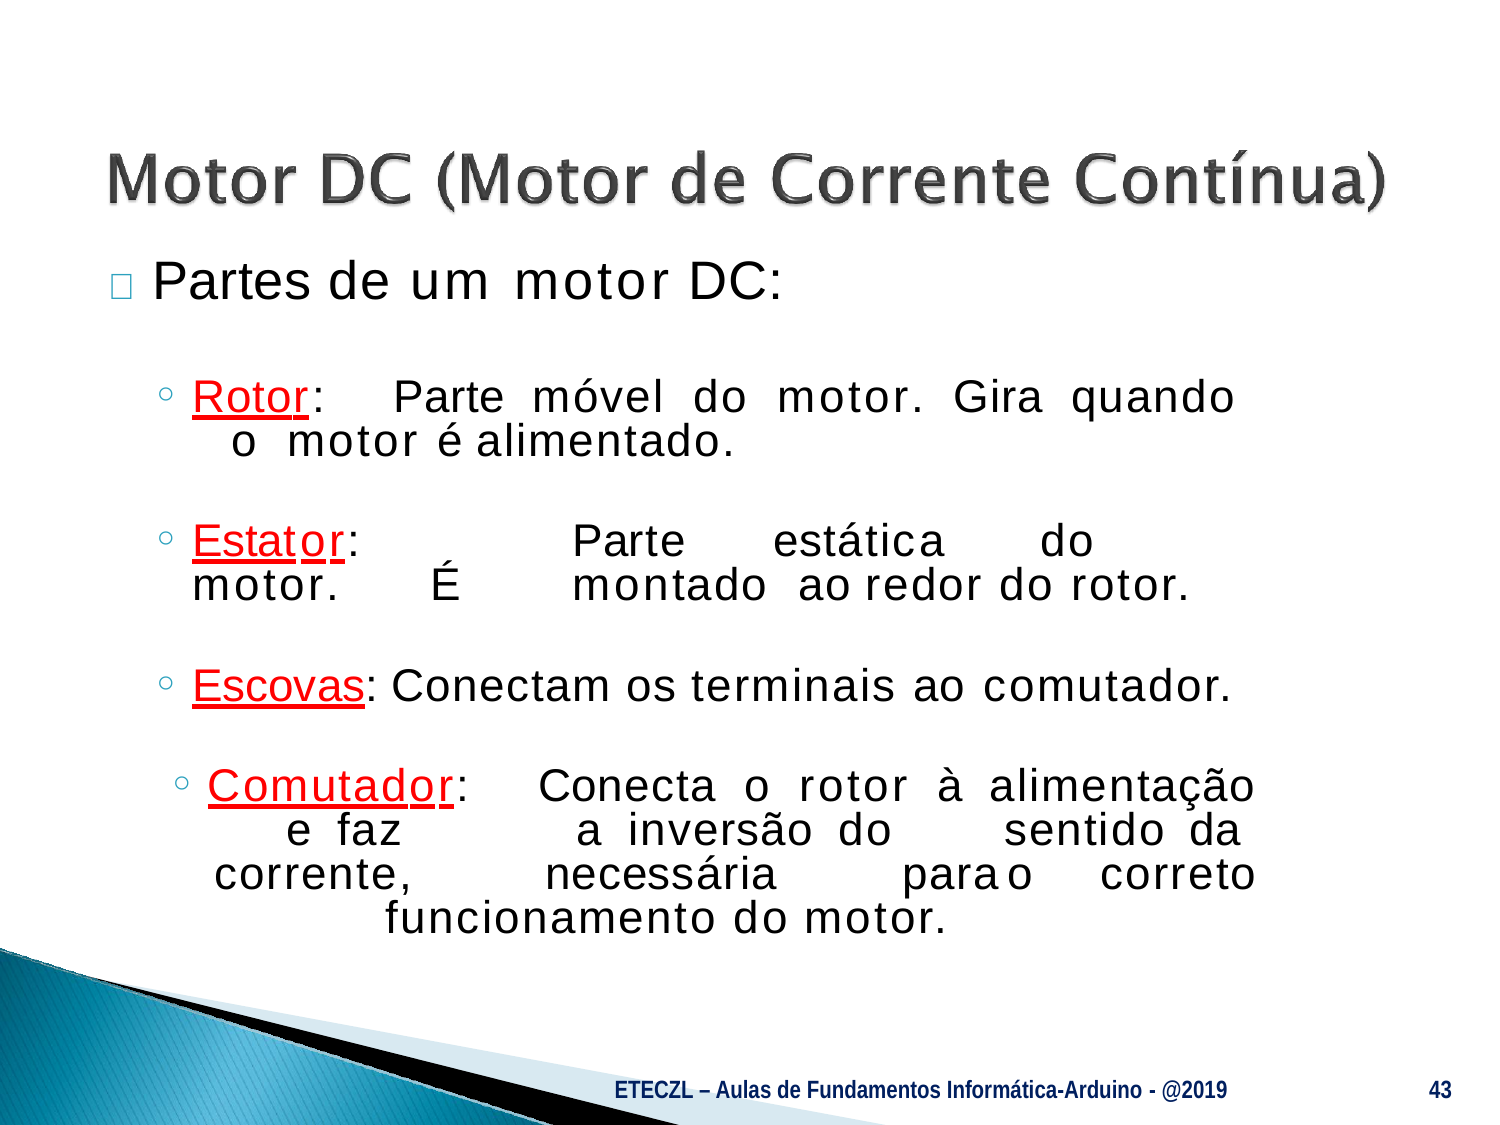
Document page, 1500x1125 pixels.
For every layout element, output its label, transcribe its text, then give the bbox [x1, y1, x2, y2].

text_box Rotor: Parte móvel do motor. Gira quando o motor é alimentado. Estator: Parte estática do motor. É montado ao redor do rotor. Escovas: Conectam os terminais ao comutador. Comutador: Conecta o rotor à alimentação e faz a inversão do sentido da corrente, necessária para o correto funcionamento do motor. [152, 364, 1257, 943]
picture [0, 948, 558, 1125]
footer ETECZL – Aulas de Fundamentos Informática-Arduino - @2019 [612, 1072, 1364, 1125]
slide_number 43 [1424, 1072, 1468, 1125]
title  Partes de um motor DC: [105, 271, 785, 434]
text_box [60, 123, 1451, 271]
